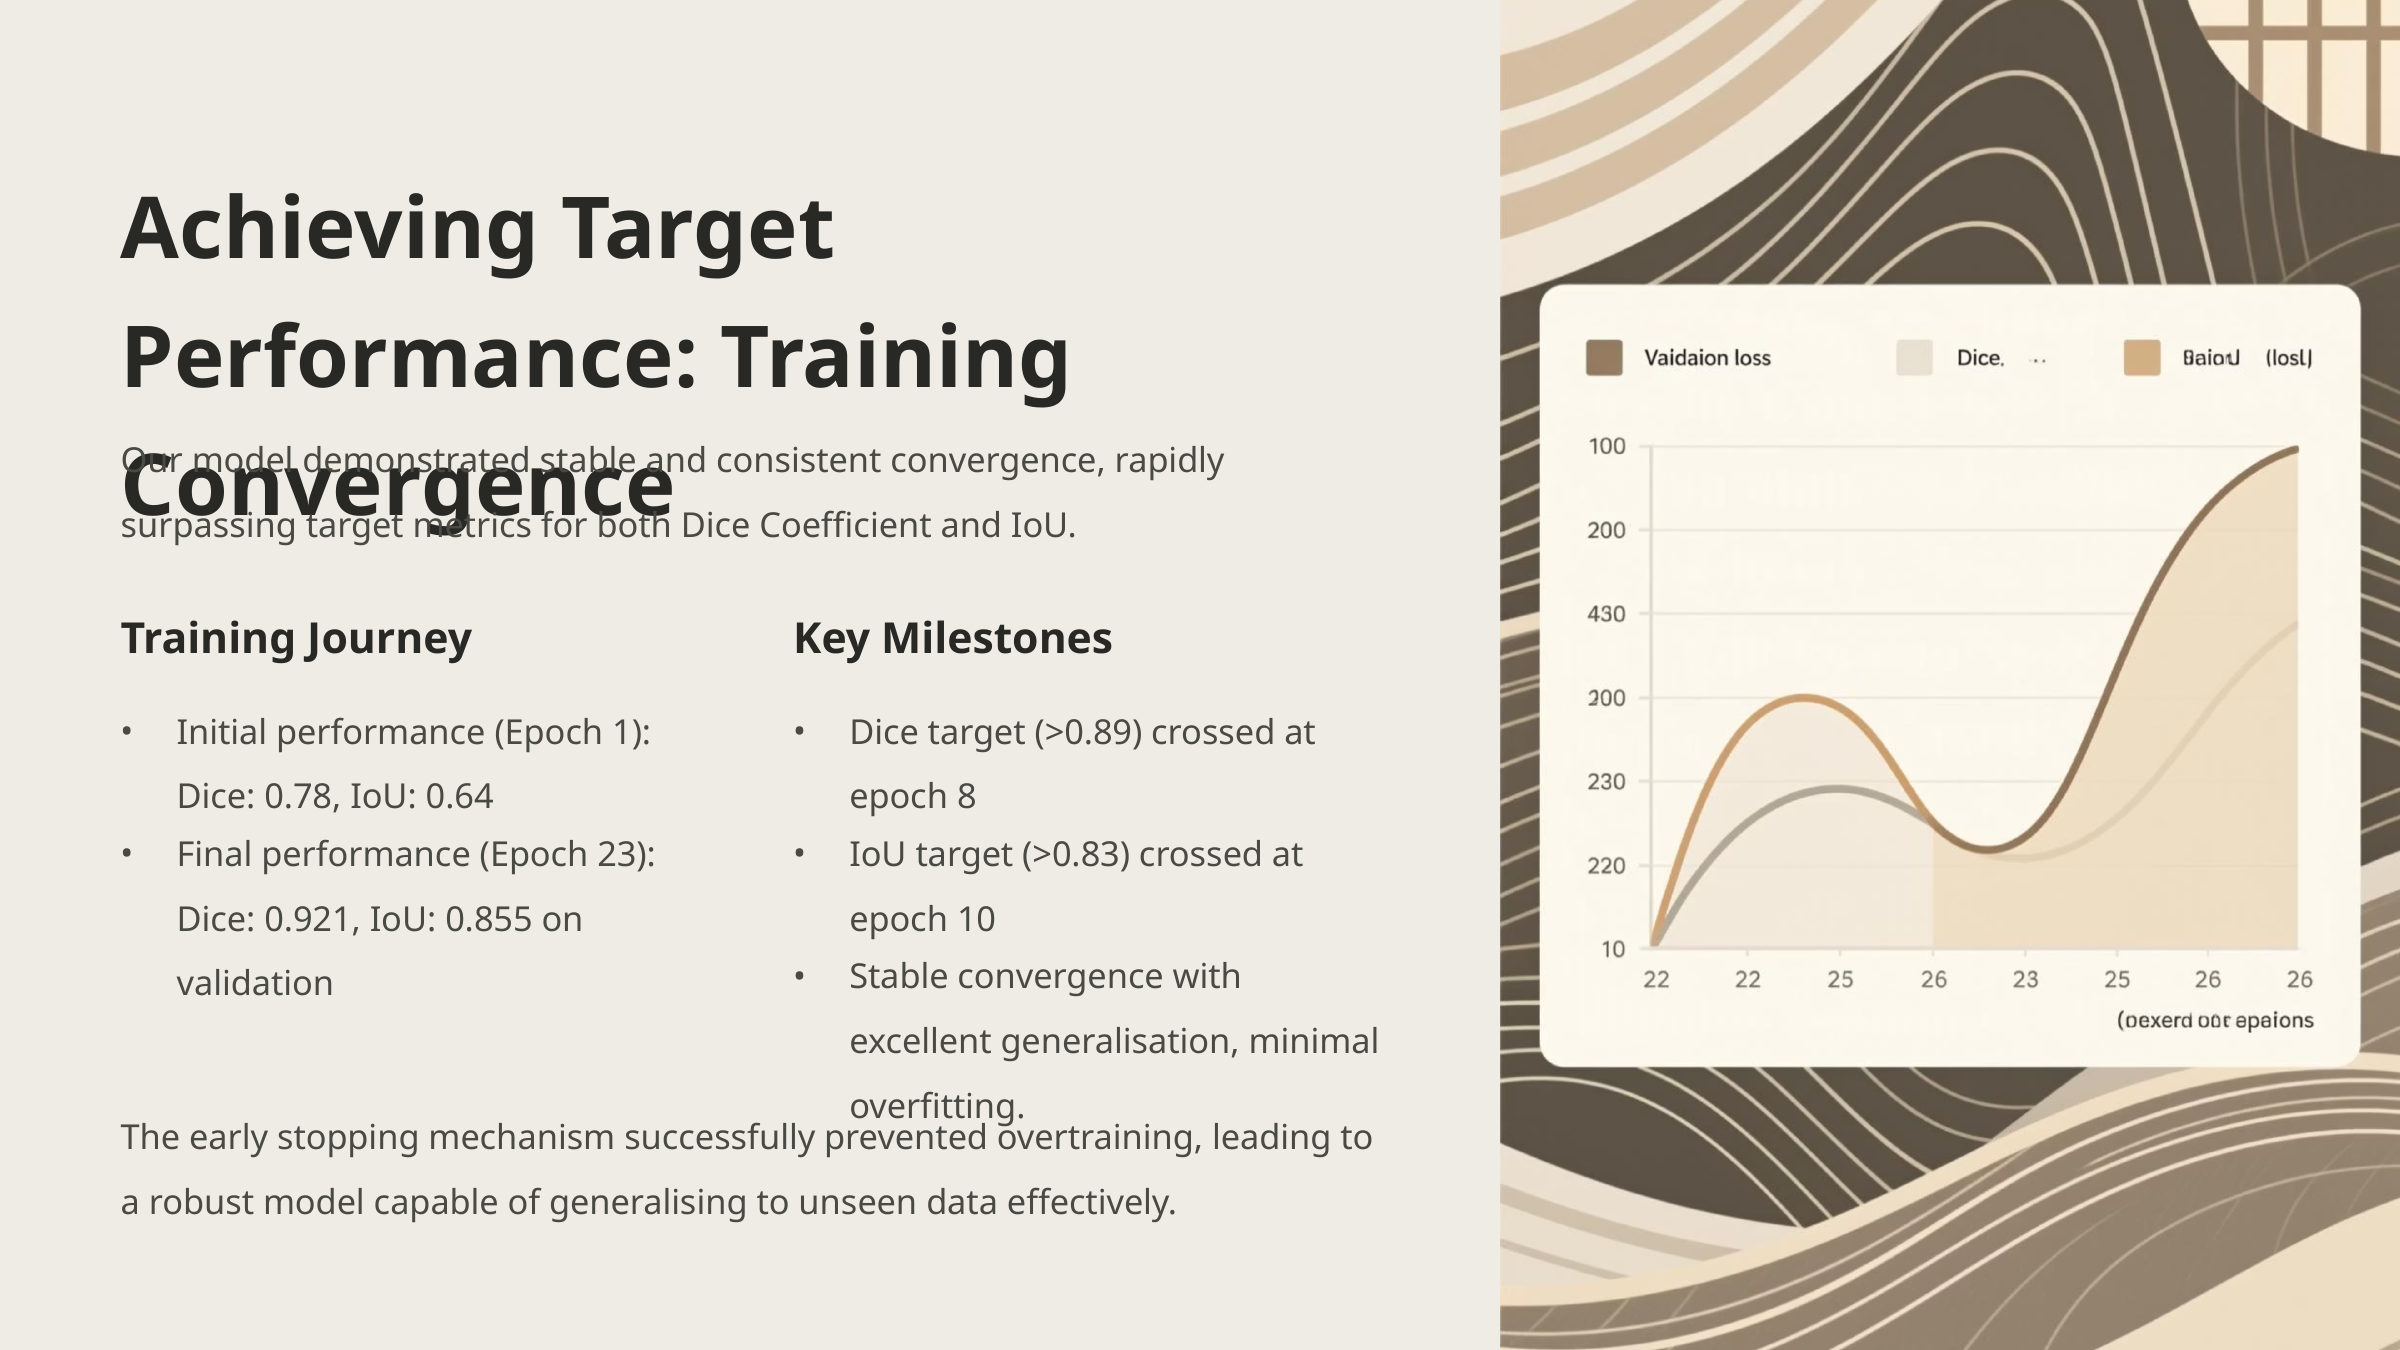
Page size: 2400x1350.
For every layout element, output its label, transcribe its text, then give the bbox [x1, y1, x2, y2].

text_box Final performance (Epoch 23): Dice: 0.921, IoU: 0.855 on validation [120, 808, 708, 974]
text_box IoU target (>0.83) crossed at epoch 10 [793, 808, 1381, 919]
text_box The early stopping mechanism successfully prevented overtraining, leading to a robust model capable of generalising to unseen data effectively. [120, 1091, 1380, 1202]
text_box Initial performance (Epoch 1): Dice: 0.78, IoU: 0.64 [120, 686, 708, 797]
picture [1499, 0, 2400, 1350]
text_box Stable convergence with excellent generalisation, minimal overfitting. [793, 930, 1381, 1041]
text_box Key Milestones [793, 598, 1224, 652]
text_box Our model demonstrated stable and consistent convergence, rapidly surpassing target metrics for both Dice Coefficient and IoU. [120, 414, 1380, 525]
text_box Training Journey [120, 598, 551, 652]
text_box Achieving Target Performance: Training Convergence [120, 148, 1380, 364]
text_box Dice target (>0.89) crossed at epoch 8 [793, 686, 1381, 797]
